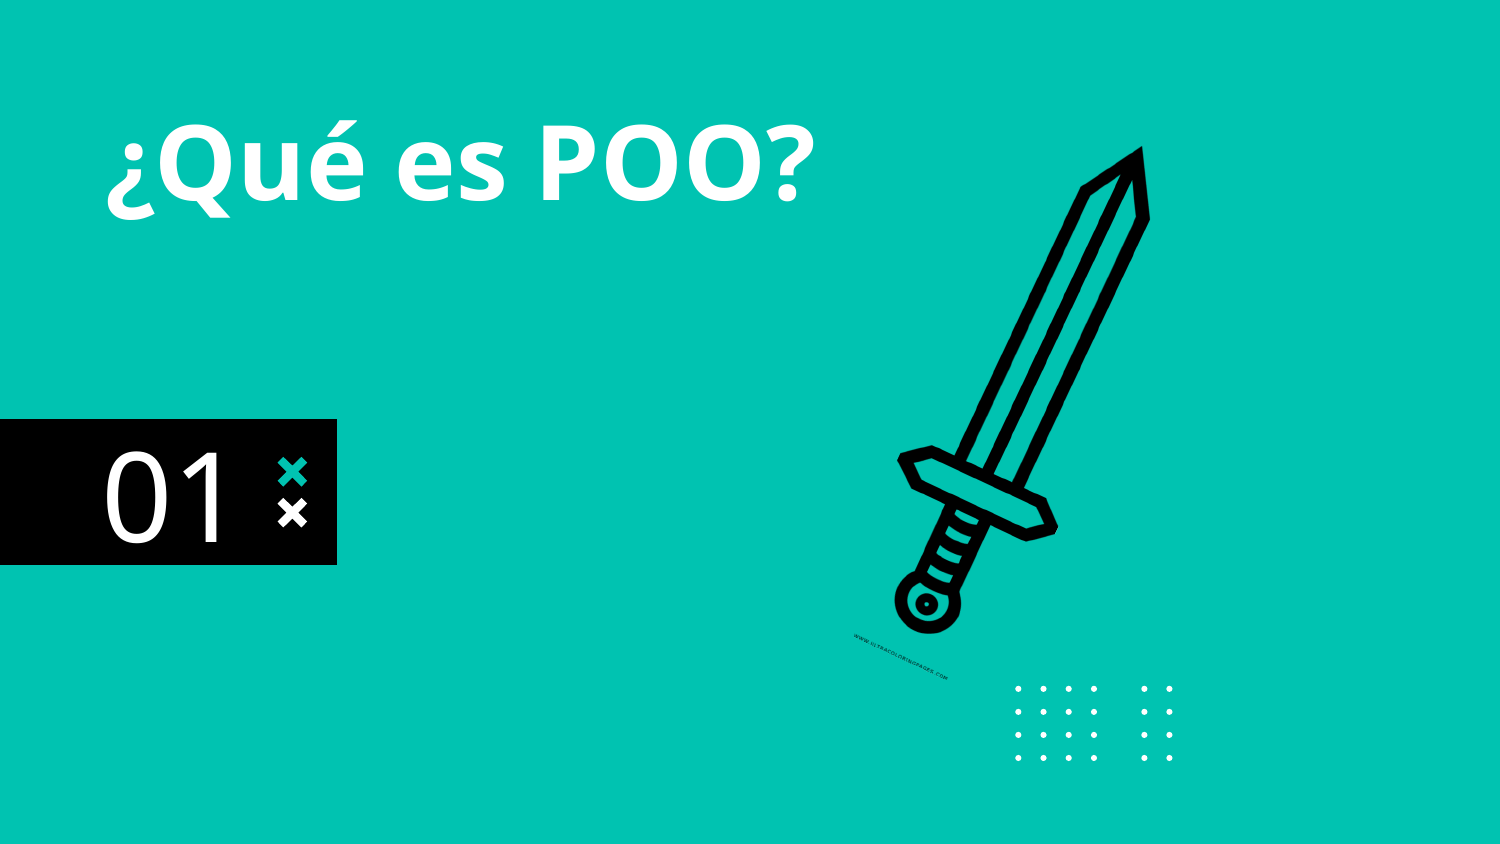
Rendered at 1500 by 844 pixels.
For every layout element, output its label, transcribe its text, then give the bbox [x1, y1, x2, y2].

picture [821, 108, 1220, 695]
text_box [1014, 685, 1173, 762]
title ¿Qué es POO? [90, 81, 868, 345]
title 01 [85, 432, 285, 552]
